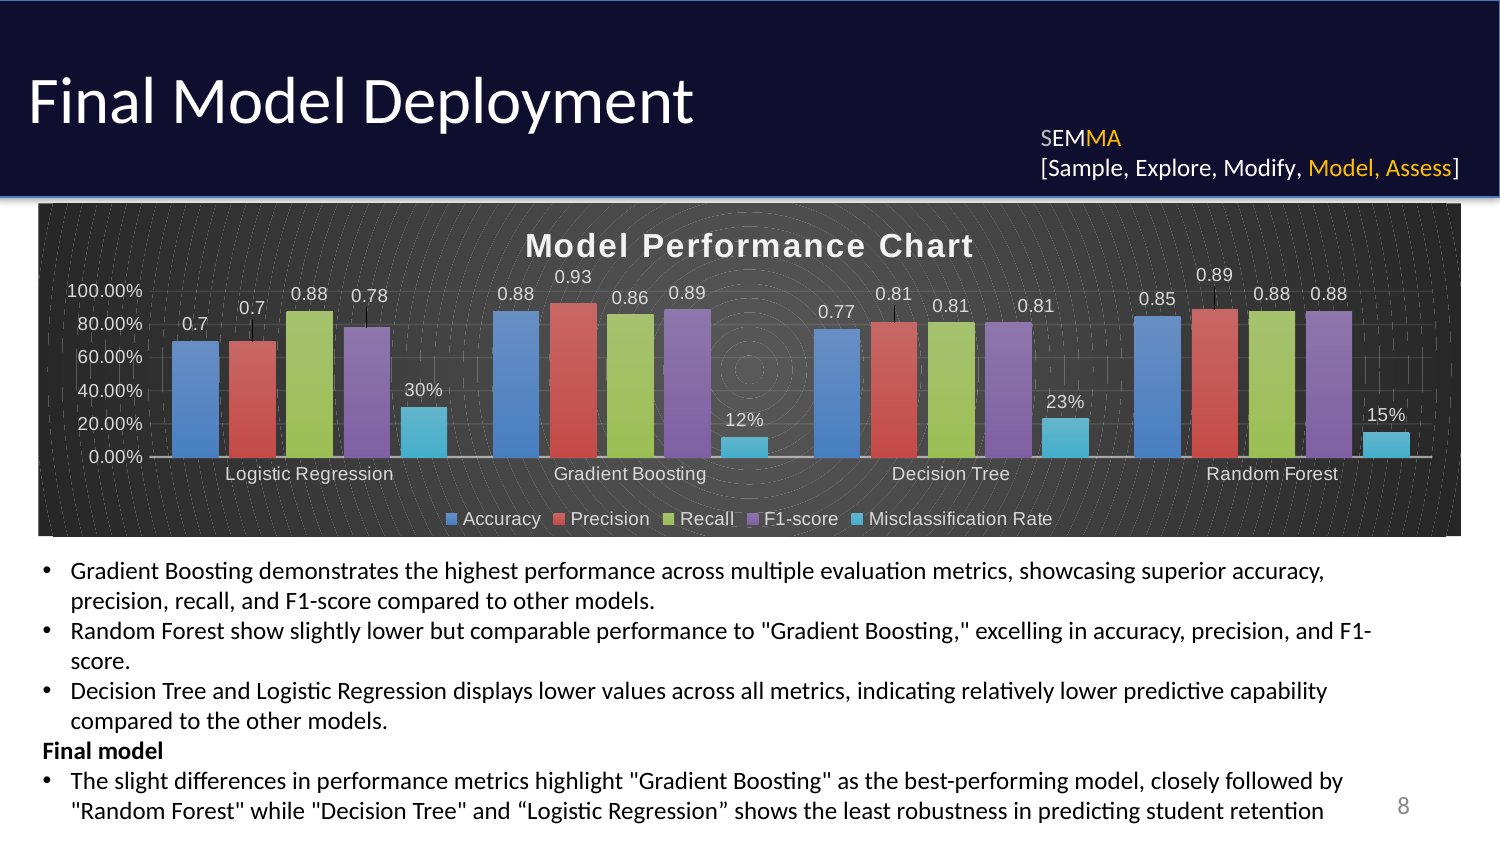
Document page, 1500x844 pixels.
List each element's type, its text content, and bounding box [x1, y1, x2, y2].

text_box SEMMA [Sample, Explore, Modify, Model, Assess] [1025, 114, 1500, 189]
chart [38, 203, 1462, 537]
text_box Gradient Boosting demonstrates the highest performance across multiple evaluation metrics, showcasing superior accuracy, precision, recall, and F1-score compared to other models. Random Forest show slightly lower but comparable performance to "Gradient Boosting," excelling in accuracy, precision, and F1-score. Decision Tree and Logistic Regression displays lower values across all metrics, indicating relatively lower predictive capability compared to the other models. Final model The slight differences in performance metrics highlight "Gradient Boosting" as the best-performing model, closely followed by "Random Forest" while "Decision Tree" and “Logistic Regression” shows the least robustness in predicting student retention [27, 547, 1425, 832]
title Final Model Deployment [13, 26, 1364, 168]
